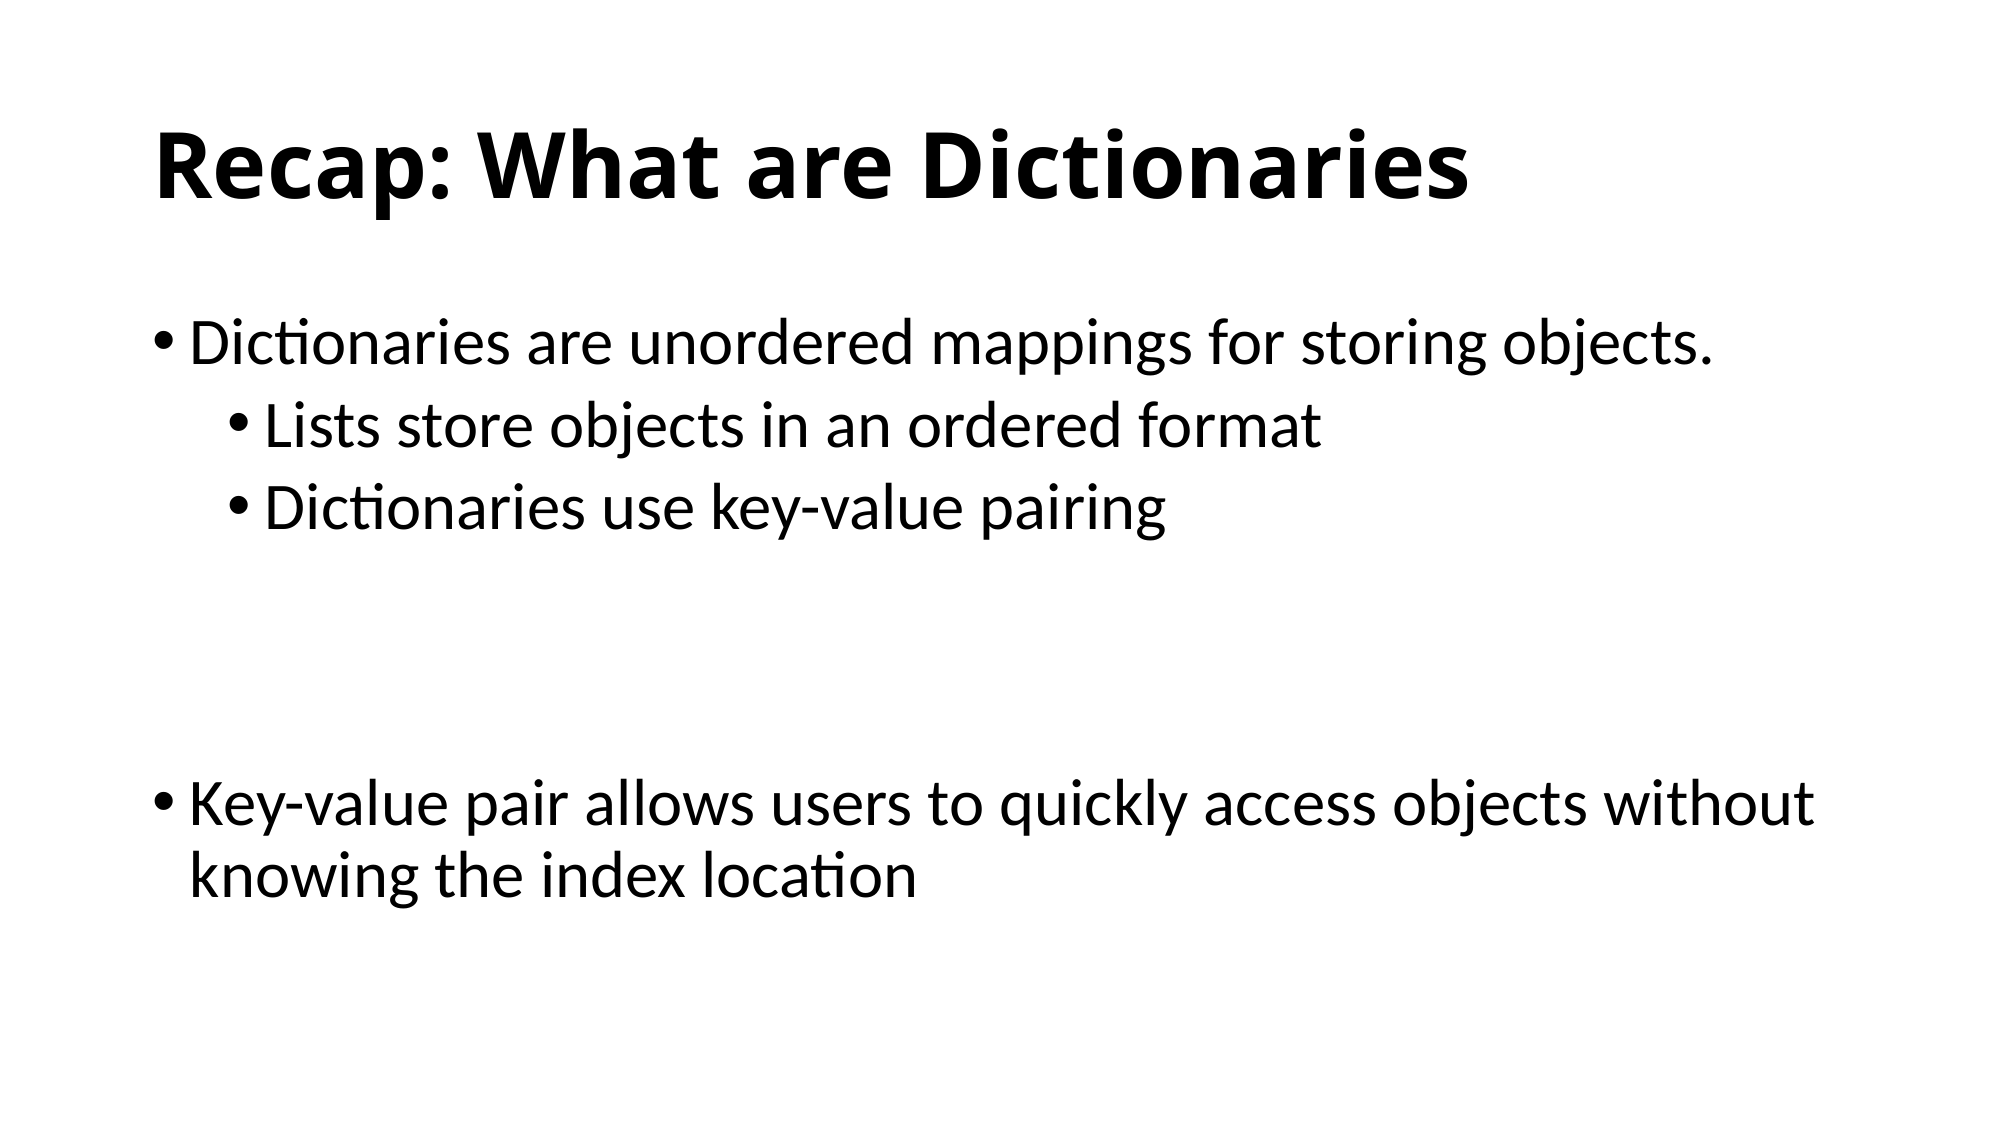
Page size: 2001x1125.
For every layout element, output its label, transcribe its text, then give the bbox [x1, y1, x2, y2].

list Dictionaries are unordered mappings for storing objects. Lists store objects in an ordered format Dictionaries use key-value pairing Key-value pair allows users to quickly access objects without knowing the index location [137, 299, 1863, 1014]
title Recap: What are Dictionaries [137, 59, 1863, 278]
